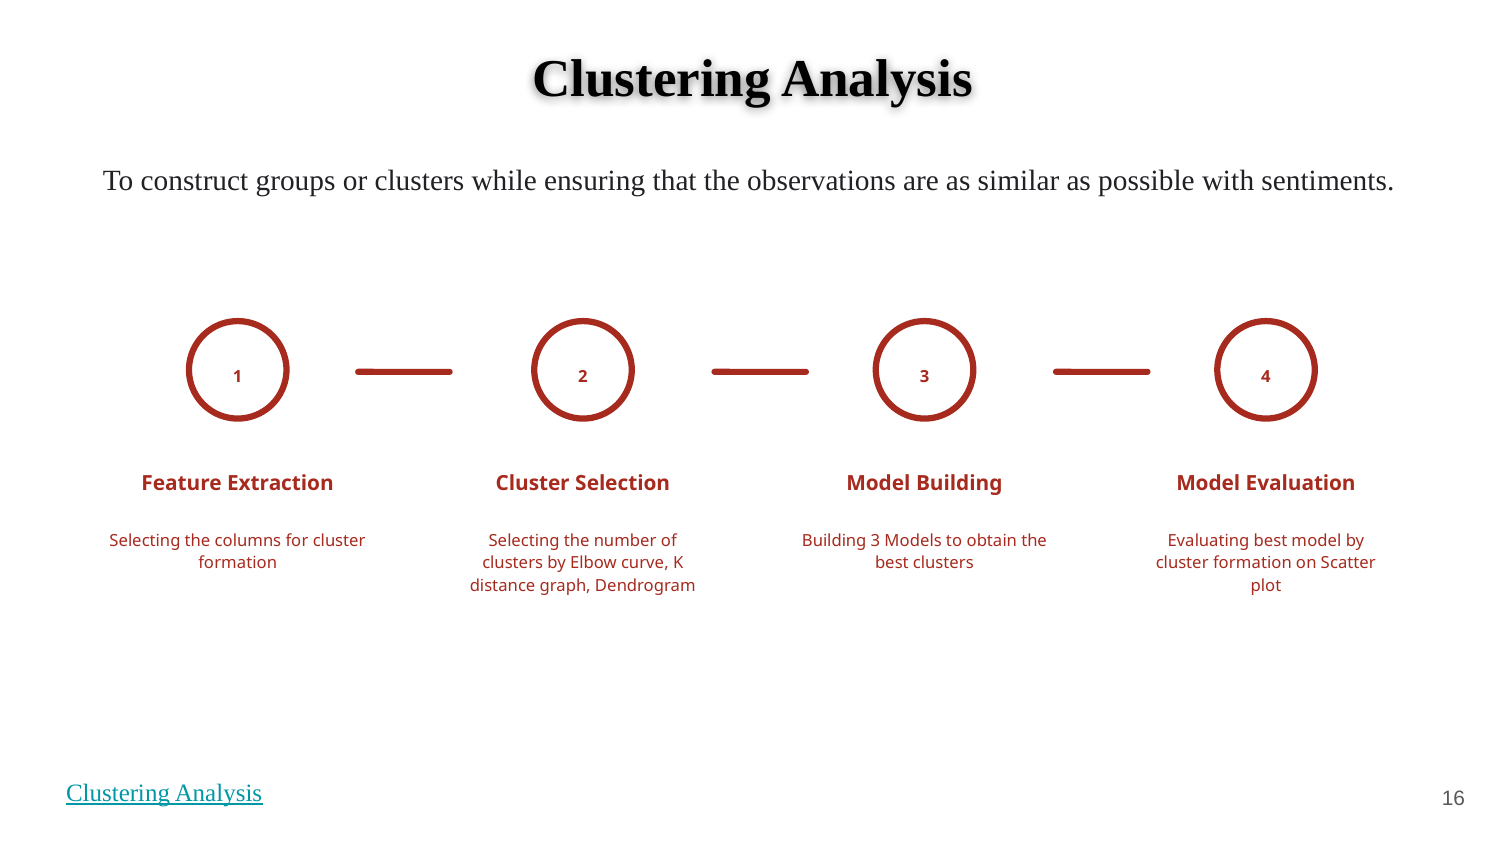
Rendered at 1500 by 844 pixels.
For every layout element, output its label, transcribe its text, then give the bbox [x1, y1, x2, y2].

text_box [93, 320, 382, 633]
list To construct groups or clusters while ensuring that the observations are as similar as possible with sentiments. Clustering Analysis [51, 140, 1449, 266]
slide_number 16 [1389, 764, 1480, 830]
title Clustering Analysis [40, 28, 1438, 123]
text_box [1125, 320, 1407, 633]
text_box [784, 320, 1065, 633]
text_box [729, 368, 778, 375]
text_box [386, 368, 437, 375]
text_box [1070, 368, 1120, 375]
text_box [442, 320, 724, 633]
